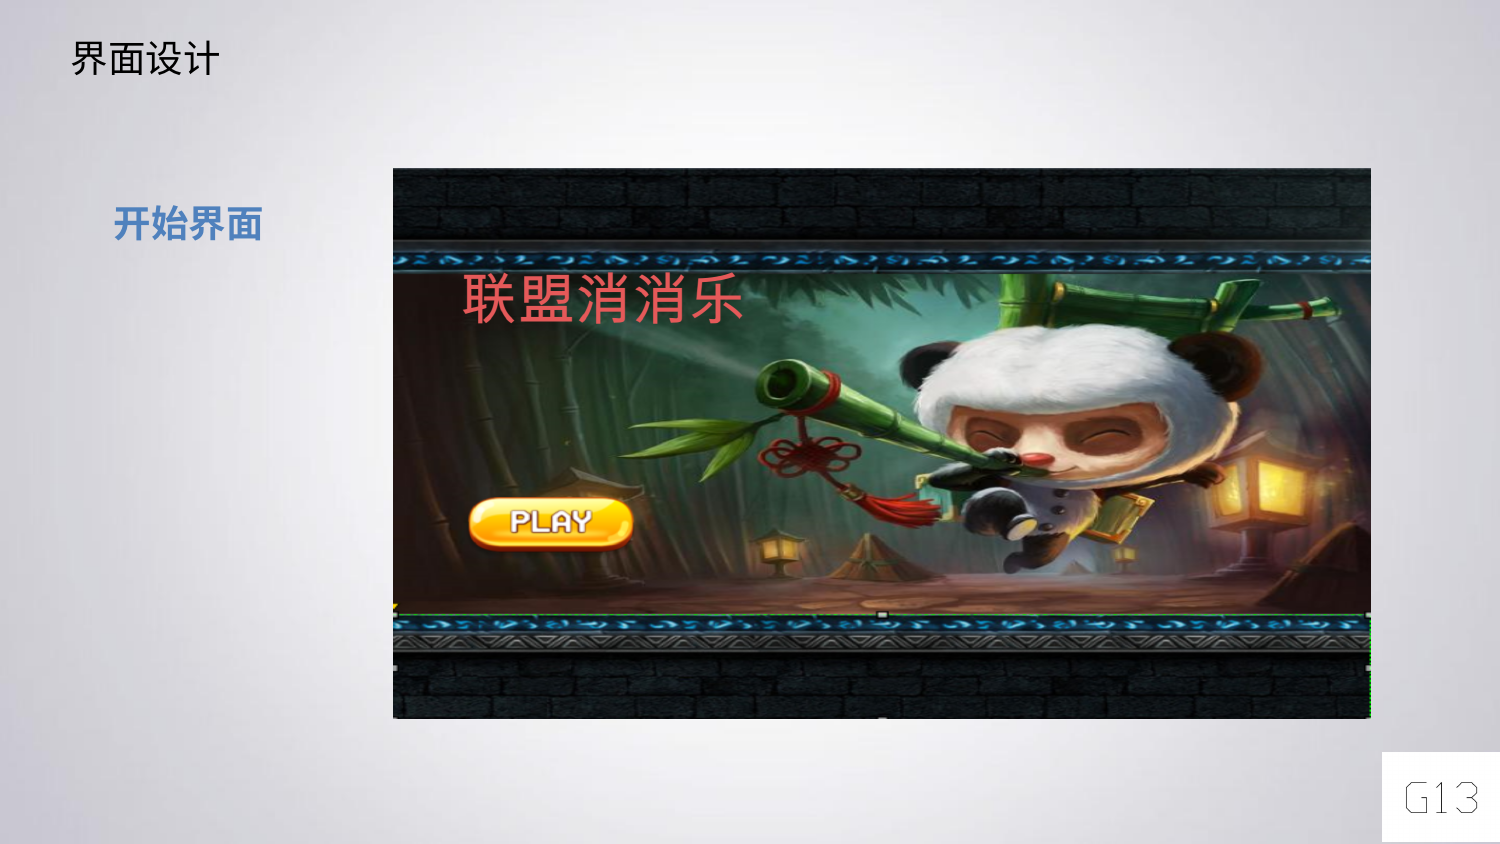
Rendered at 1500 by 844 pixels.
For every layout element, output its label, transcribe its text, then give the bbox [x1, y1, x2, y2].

text_box 界面设计 [56, 27, 266, 88]
text_box 开始界面 [98, 192, 337, 252]
picture [0, 0, 1500, 844]
